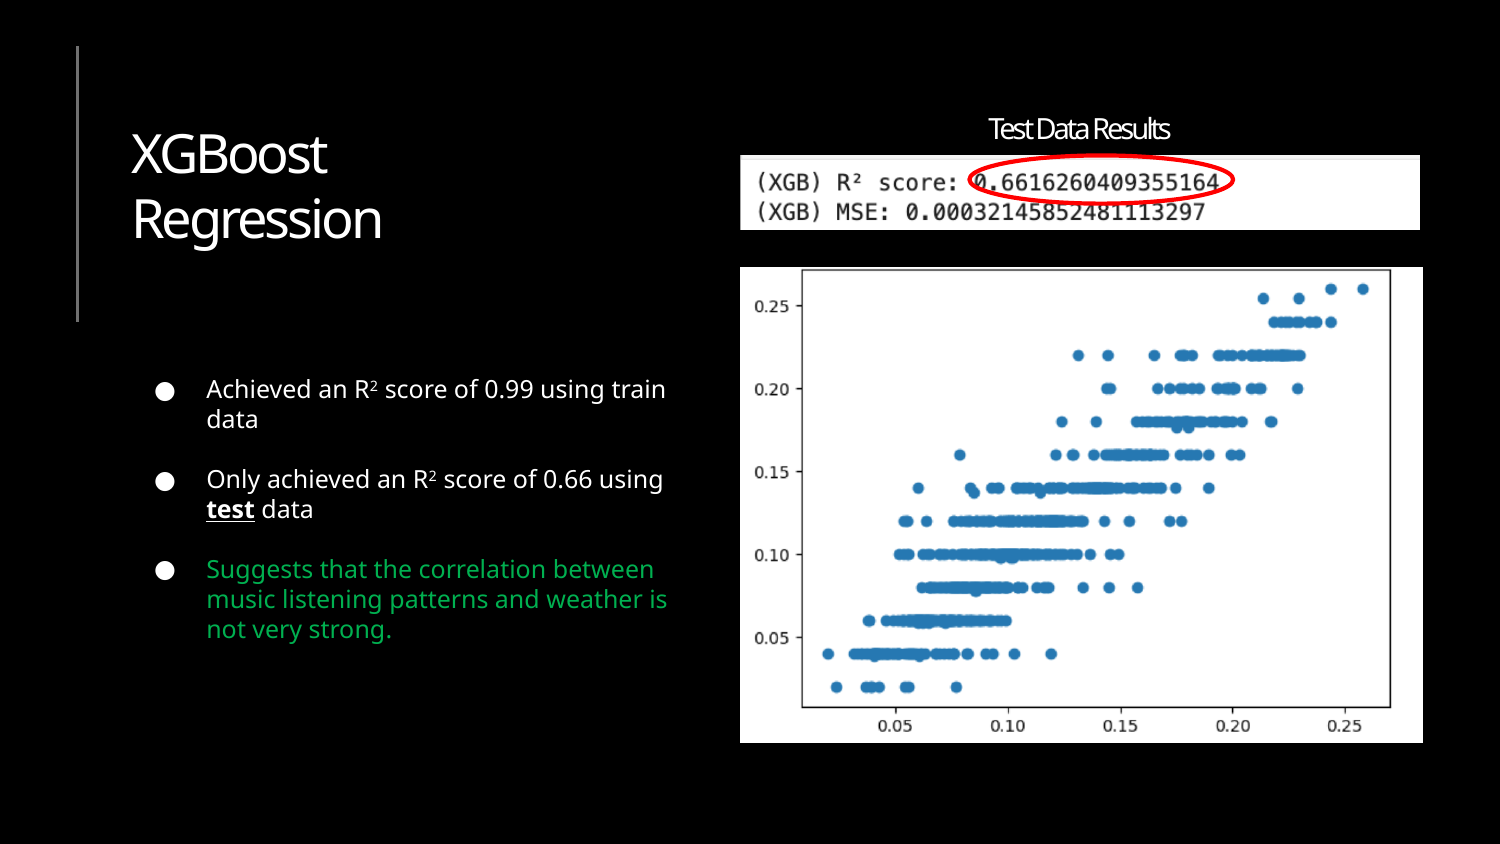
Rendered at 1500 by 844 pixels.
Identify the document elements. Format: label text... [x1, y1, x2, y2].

title XGBoost Regression [116, 75, 429, 294]
text_box Test Data Results [740, 102, 1420, 153]
picture [740, 155, 1421, 231]
picture [740, 267, 1423, 744]
text_box Achieved an R2 score of 0.99 using train data Only achieved an R2 score of 0.66 using test data Suggests that the correlation between music listening patterns and weather is not very strong. [116, 352, 688, 659]
